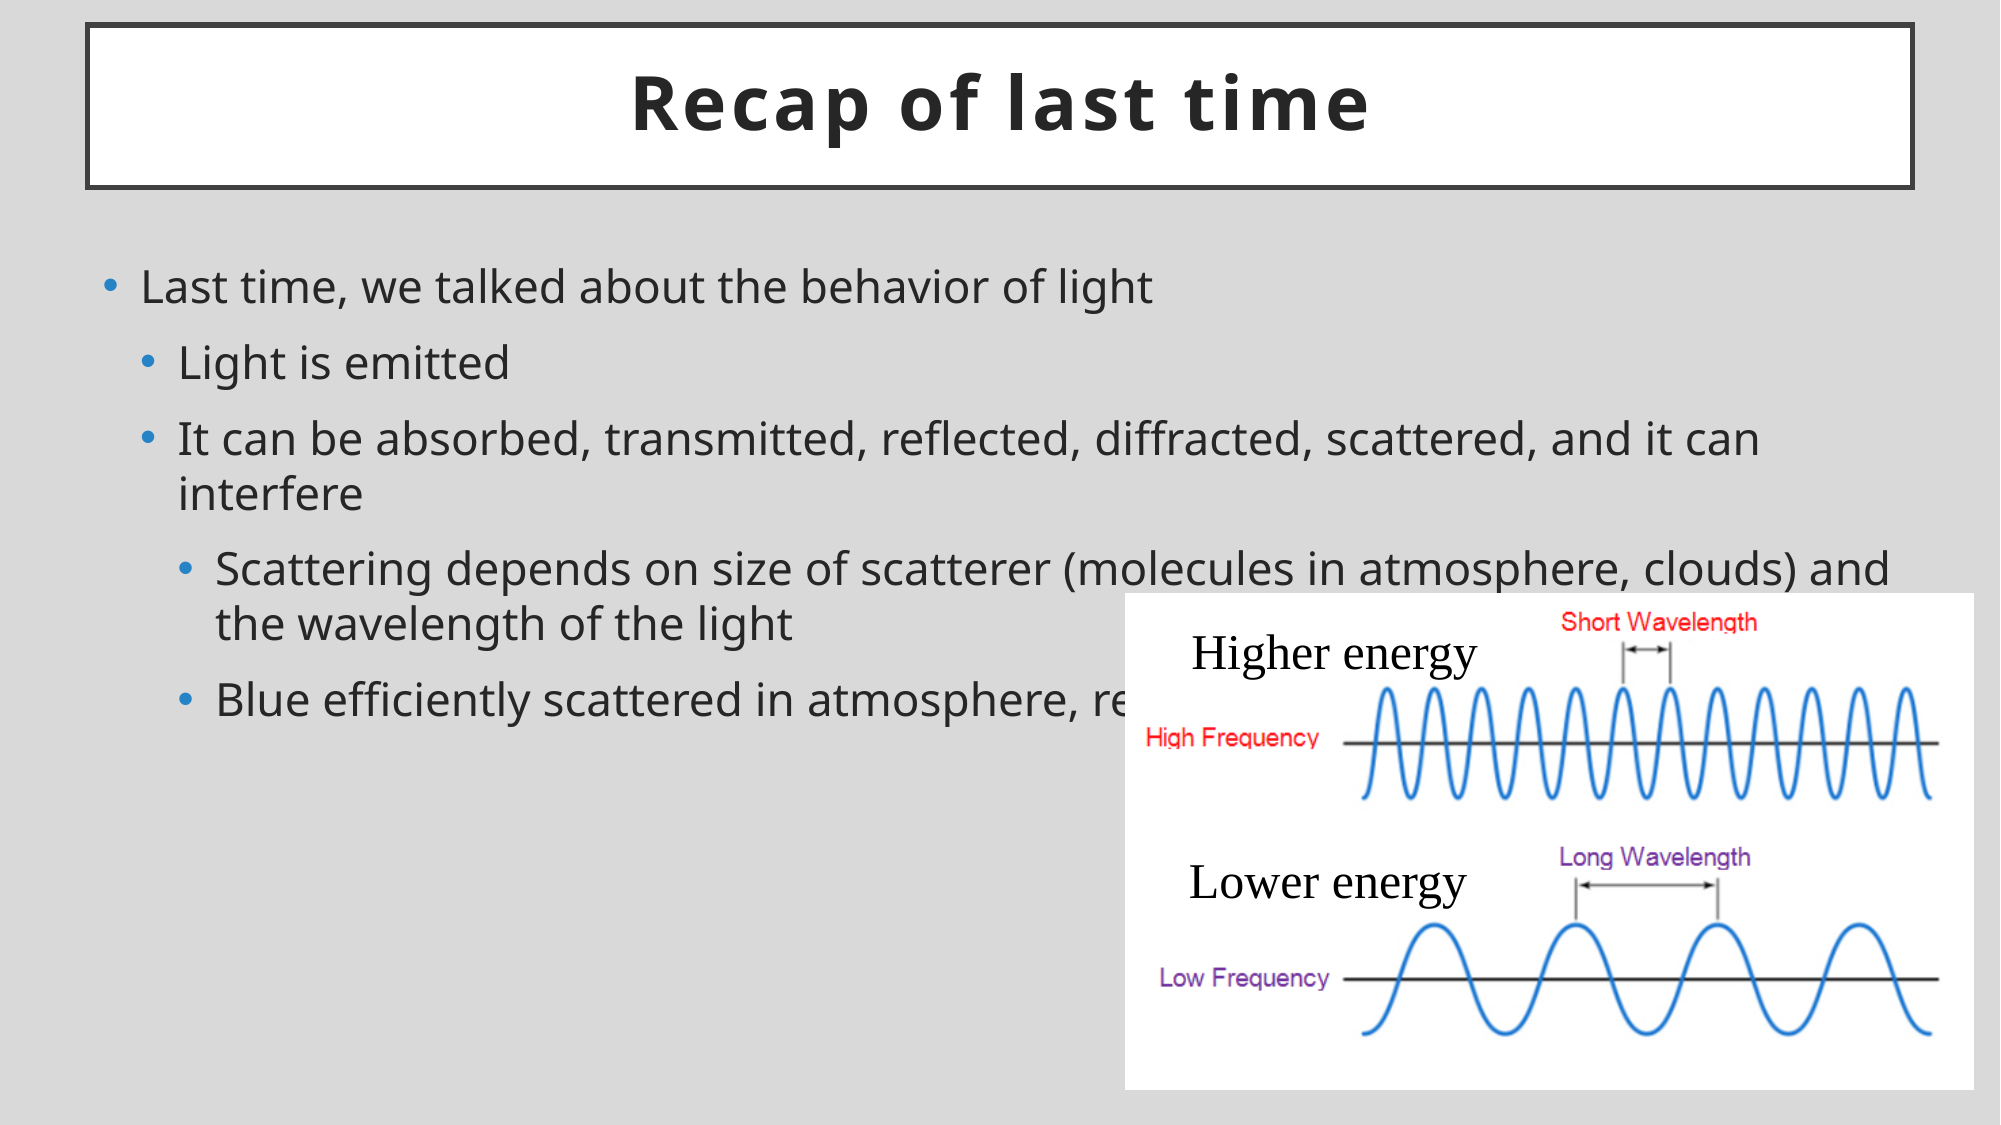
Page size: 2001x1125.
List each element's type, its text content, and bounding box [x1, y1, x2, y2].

picture [1124, 593, 1974, 1090]
title Recap of last time [85, 22, 1915, 190]
list Last time, we talked about the behavior of light Light is emitted It can be absorbed, transmitted, reflected, diffracted, scattered, and it can interfere Scattering depends on size of scatterer (molecules in atmosphere, clouds) and the wavelength of the light Blue efficiently scattered in atmosphere, red not [87, 249, 1913, 942]
